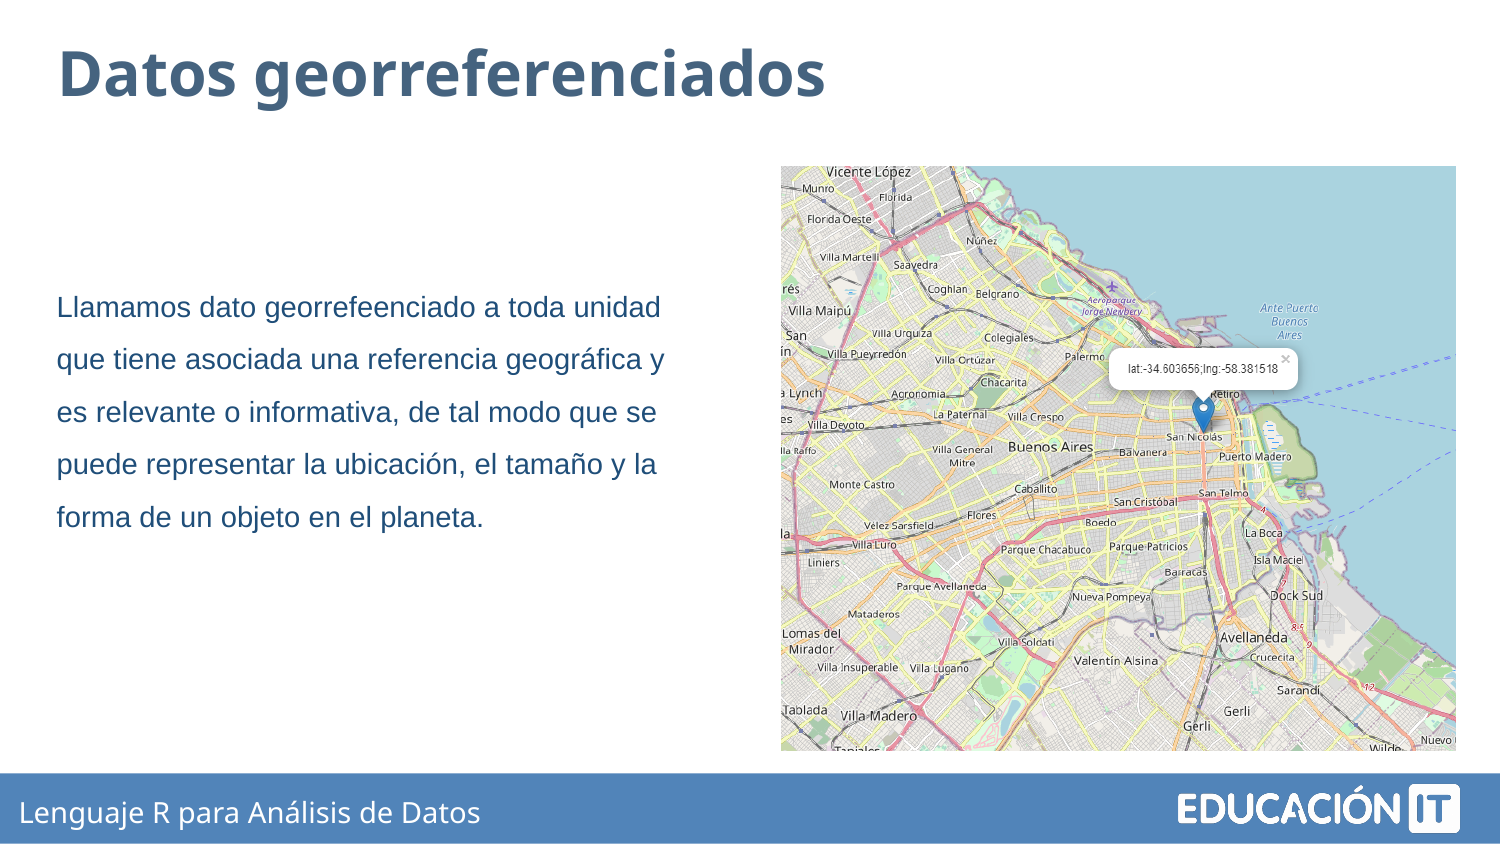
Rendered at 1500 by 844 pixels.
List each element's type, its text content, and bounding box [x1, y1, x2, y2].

text_box Datos georreferenciados [42, 33, 1032, 110]
text_box Llamamos dato georrefeenciado a toda unidad que tiene asociada una referencia geográfica y es relevante o informativa, de tal modo que se puede representar la ubicación, el tamaño y la forma de un objeto en el planeta. [41, 263, 718, 541]
picture [1175, 778, 1463, 839]
picture [781, 165, 1456, 751]
